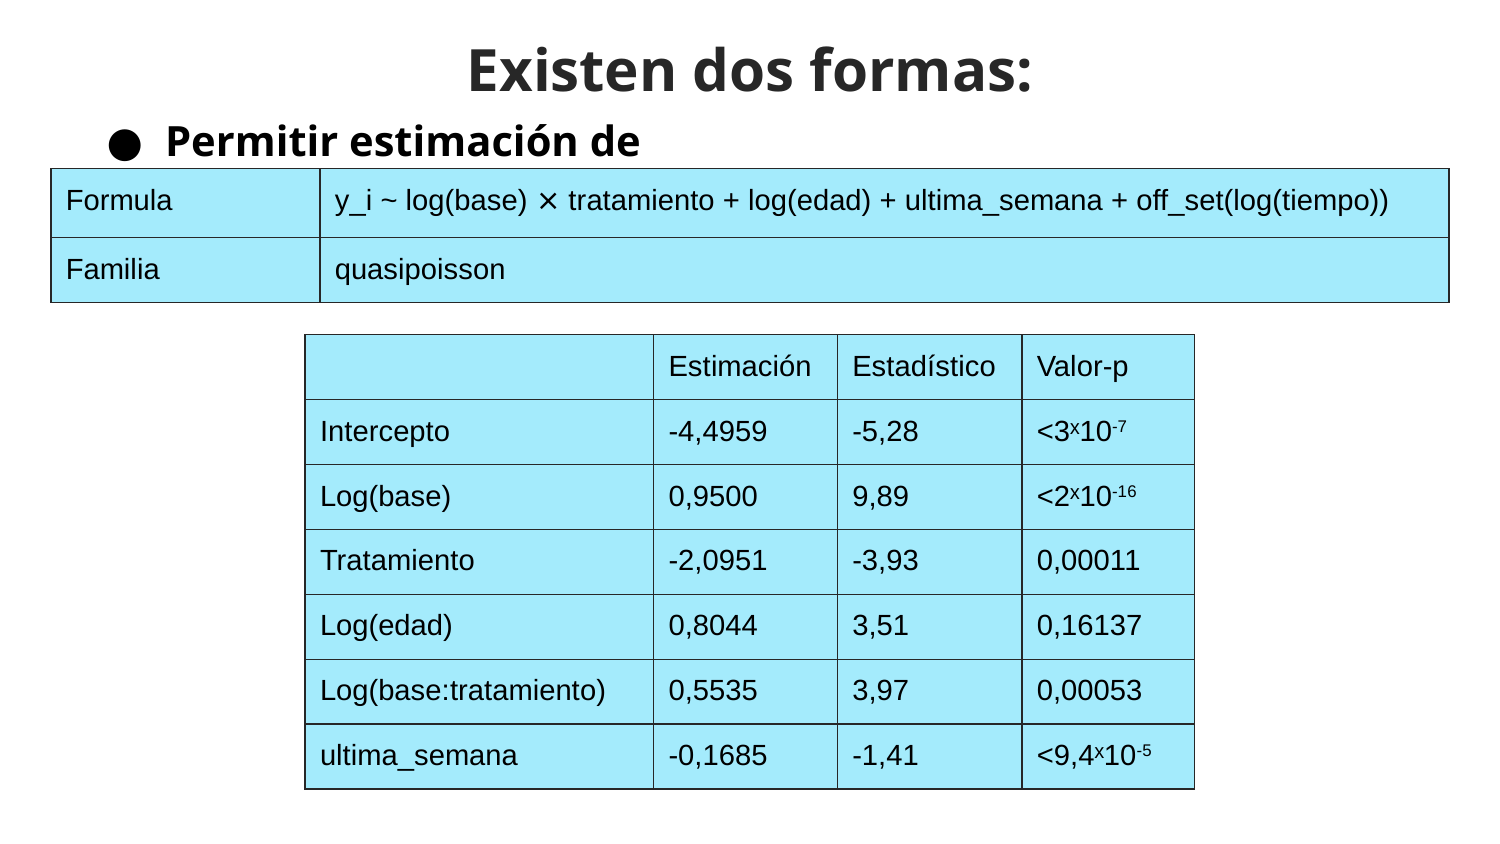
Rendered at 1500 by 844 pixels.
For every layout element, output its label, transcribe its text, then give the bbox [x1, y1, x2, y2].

table_cell 0,16137 [1023, 595, 1194, 659]
table_header Valor-p [1023, 335, 1194, 399]
table_header y_i ~ log(base) ⨯ tratamiento + log(edad) + ultima_semana + off_set(log(tiempo)) [321, 169, 1448, 237]
table_cell -5,28 [838, 400, 1021, 464]
table_cell 0,8044 [654, 595, 837, 659]
table_cell <3ˣ10-7 [1023, 400, 1194, 464]
table_cell 0,00011 [1023, 530, 1194, 594]
table_cell Log(base) [306, 465, 653, 529]
table_cell 0,5535 [654, 660, 837, 723]
table_cell -4,4959 [654, 400, 837, 464]
table_cell Familia [52, 238, 319, 302]
table_cell Log(edad) [306, 595, 653, 659]
text_box Permitir estimación de dispersión [75, 99, 857, 168]
table_header Formula [52, 169, 319, 237]
table_cell Tratamiento [306, 530, 653, 594]
table_cell 0,9500 [654, 465, 837, 529]
table_cell 3,97 [838, 660, 1021, 723]
table_cell -0,1685 [654, 725, 837, 788]
table_cell 3,51 [838, 595, 1021, 659]
table_cell -3,93 [838, 530, 1021, 594]
table_cell ultima_semana [306, 725, 653, 788]
table_cell Log(base:tratamiento) [306, 660, 653, 723]
table_cell 9,89 [838, 465, 1021, 529]
table_cell quasipoisson [321, 238, 1448, 302]
table_cell <2ˣ10-16 [1023, 465, 1194, 529]
table_cell <9,4ˣ10-5 [1023, 725, 1194, 788]
table_header Estimación [654, 335, 837, 399]
table_header [306, 335, 653, 399]
table_header Estadístico [838, 335, 1021, 399]
table_cell 0,00053 [1023, 660, 1194, 723]
table_cell Intercepto [306, 400, 653, 464]
table_cell -1,41 [838, 725, 1021, 788]
title Existen dos formas: [75, 18, 1425, 118]
table_cell -2,0951 [654, 530, 837, 594]
